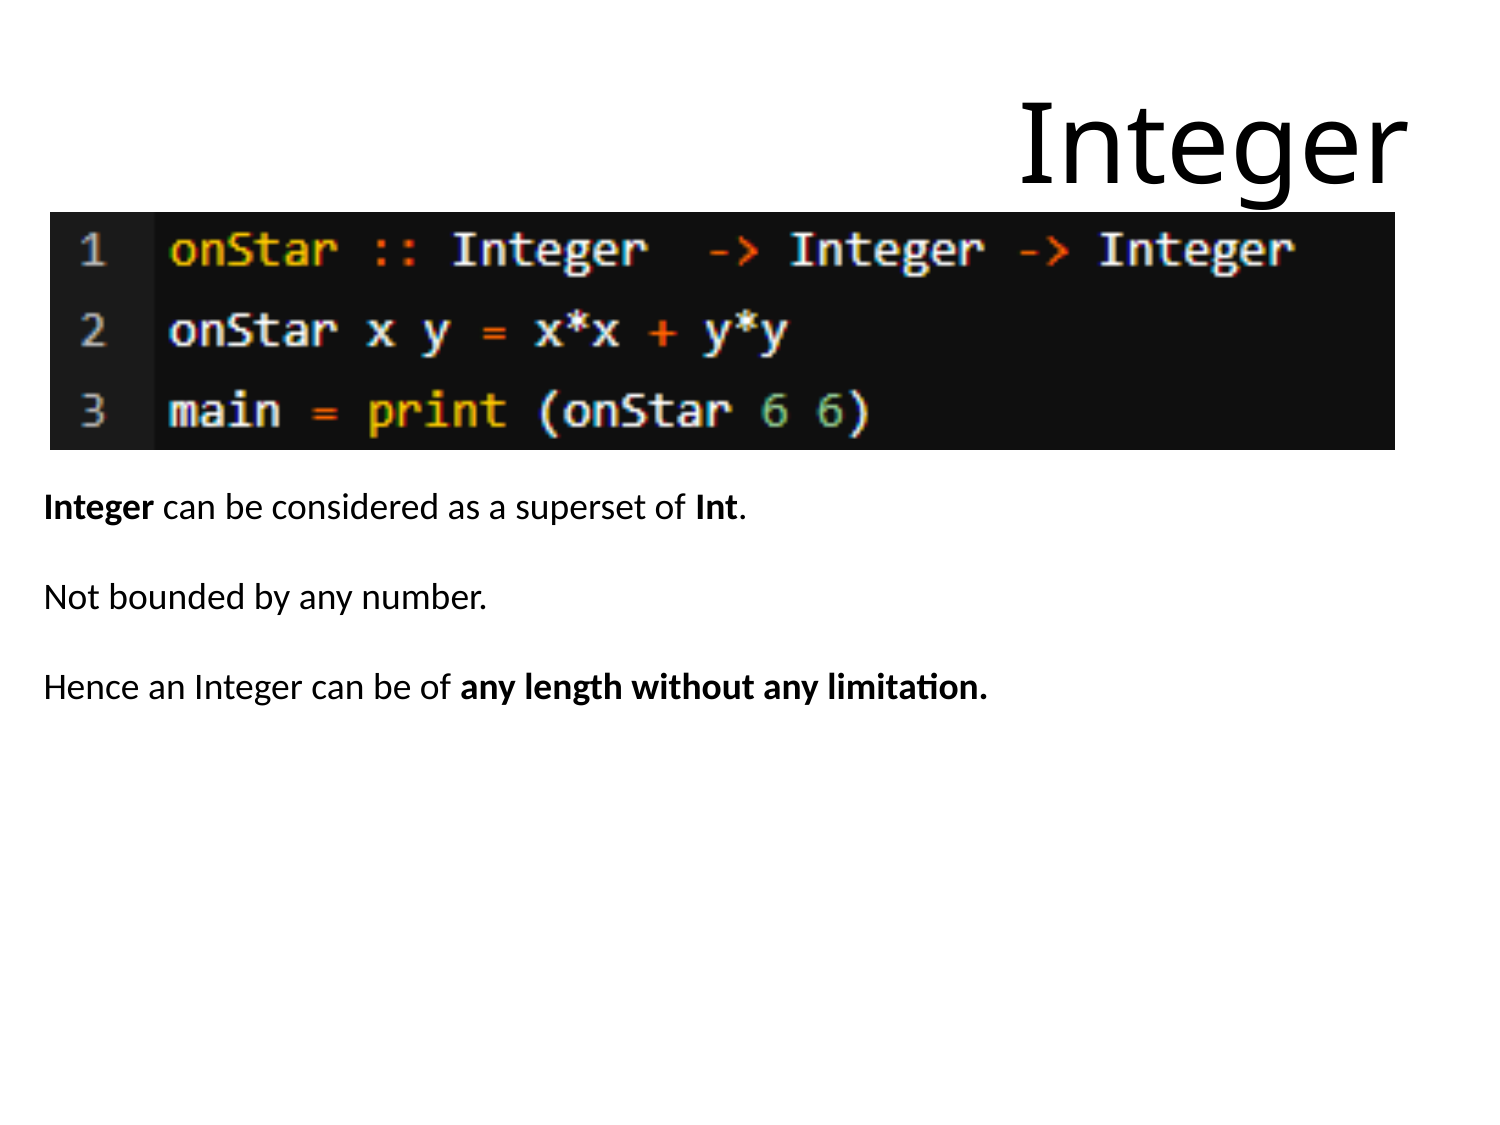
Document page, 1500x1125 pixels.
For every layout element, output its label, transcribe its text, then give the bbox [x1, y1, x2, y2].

title Integer [75, 45, 1425, 233]
text_box Integer can be considered as a superset of Int. Not bounded by any number. Hence an Integer can be of any length without any limitation. [28, 474, 1442, 715]
picture [49, 212, 1395, 451]
